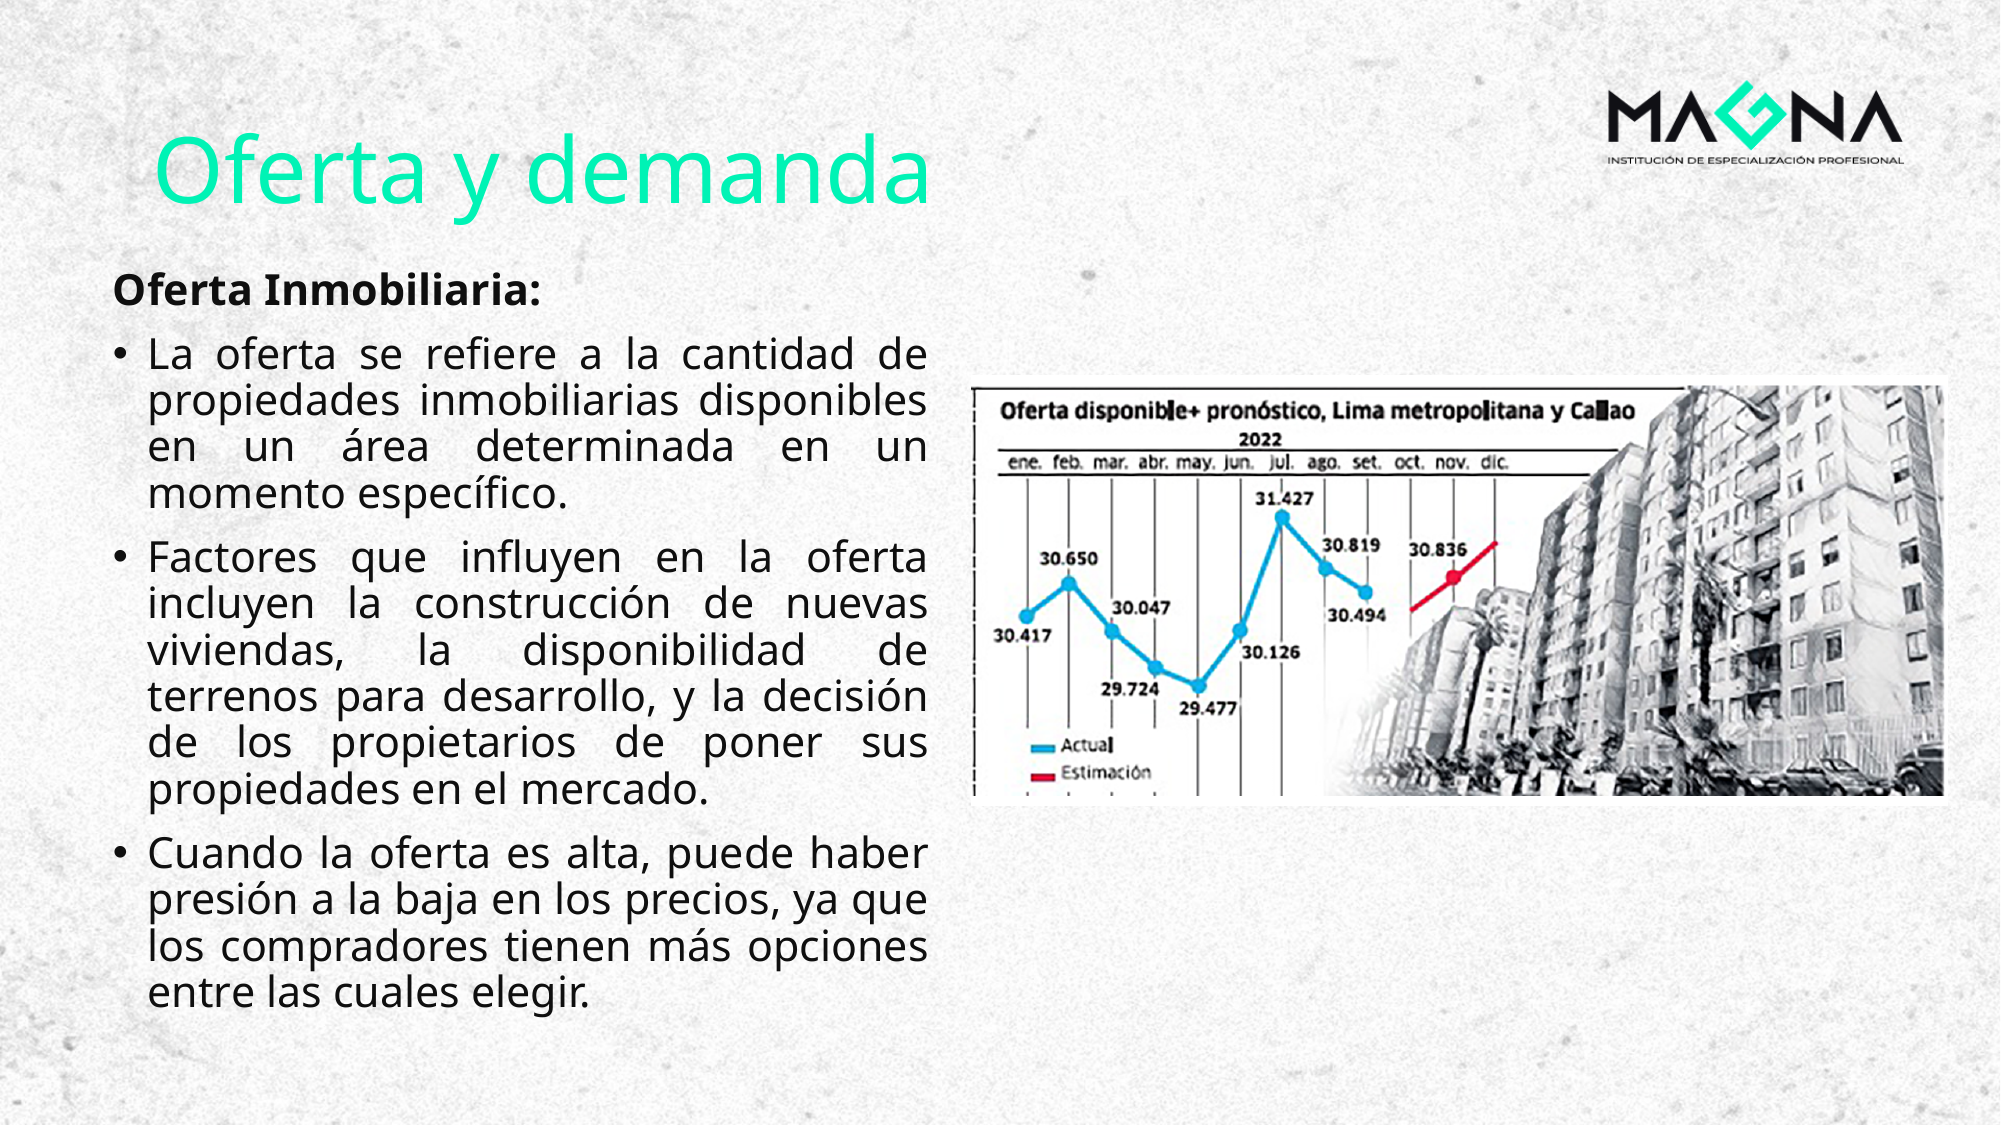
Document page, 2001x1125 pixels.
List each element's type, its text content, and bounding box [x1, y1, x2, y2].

title Oferta y demanda [137, 59, 1477, 287]
picture [0, 0, 2001, 1125]
list Oferta Inmobiliaria: La oferta se refiere a la cantidad de propiedades inmobiliarias disponibles en un área determinada en un momento específico. Factores que influyen en la oferta incluyen la construcción de nuevas viviendas, la disponibilidad de terrenos para desarrollo, y la decisión de los propietarios de poner sus propiedades en el mercado. Cuando la oferta es alta, puede haber presión a la baja en los precios, ya que los compradores tienen más opciones entre las cuales elegir. [97, 260, 944, 1040]
